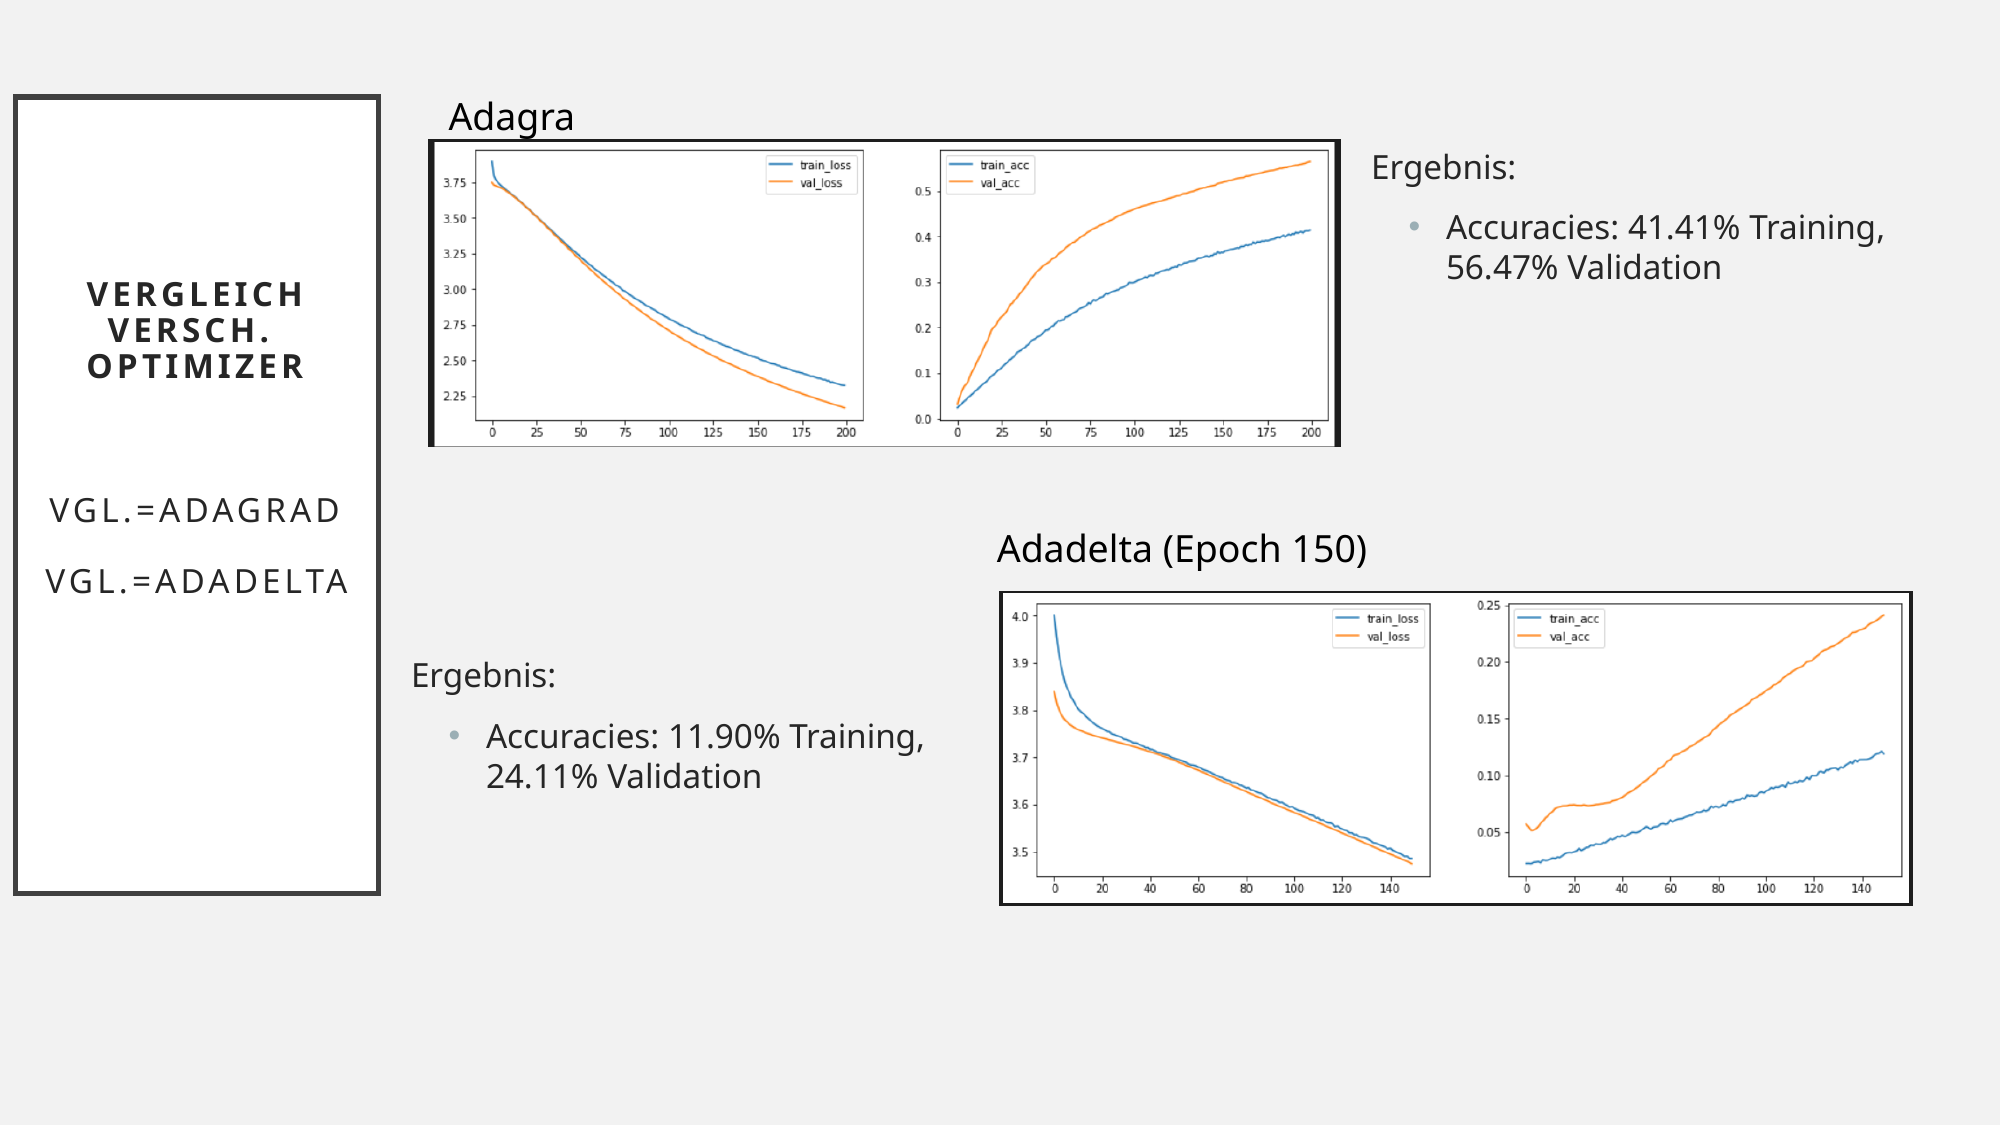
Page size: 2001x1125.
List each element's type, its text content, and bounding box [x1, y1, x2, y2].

picture [999, 591, 1913, 906]
text_box Adagrad [433, 85, 594, 139]
picture [428, 139, 1341, 447]
title Vergleich versch. optimizer Vgl.=adagrad Vgl.=adadelta [13, 94, 381, 896]
text_box Ergebnis: Accuracies: 11.90% Training, 24.11% Validation [396, 646, 999, 831]
text_box Adadelta (Epoch 150) [982, 517, 1393, 578]
text_box Ergebnis: Accuracies: 41.41% Training, 56.47% Validation [1355, 138, 1963, 318]
